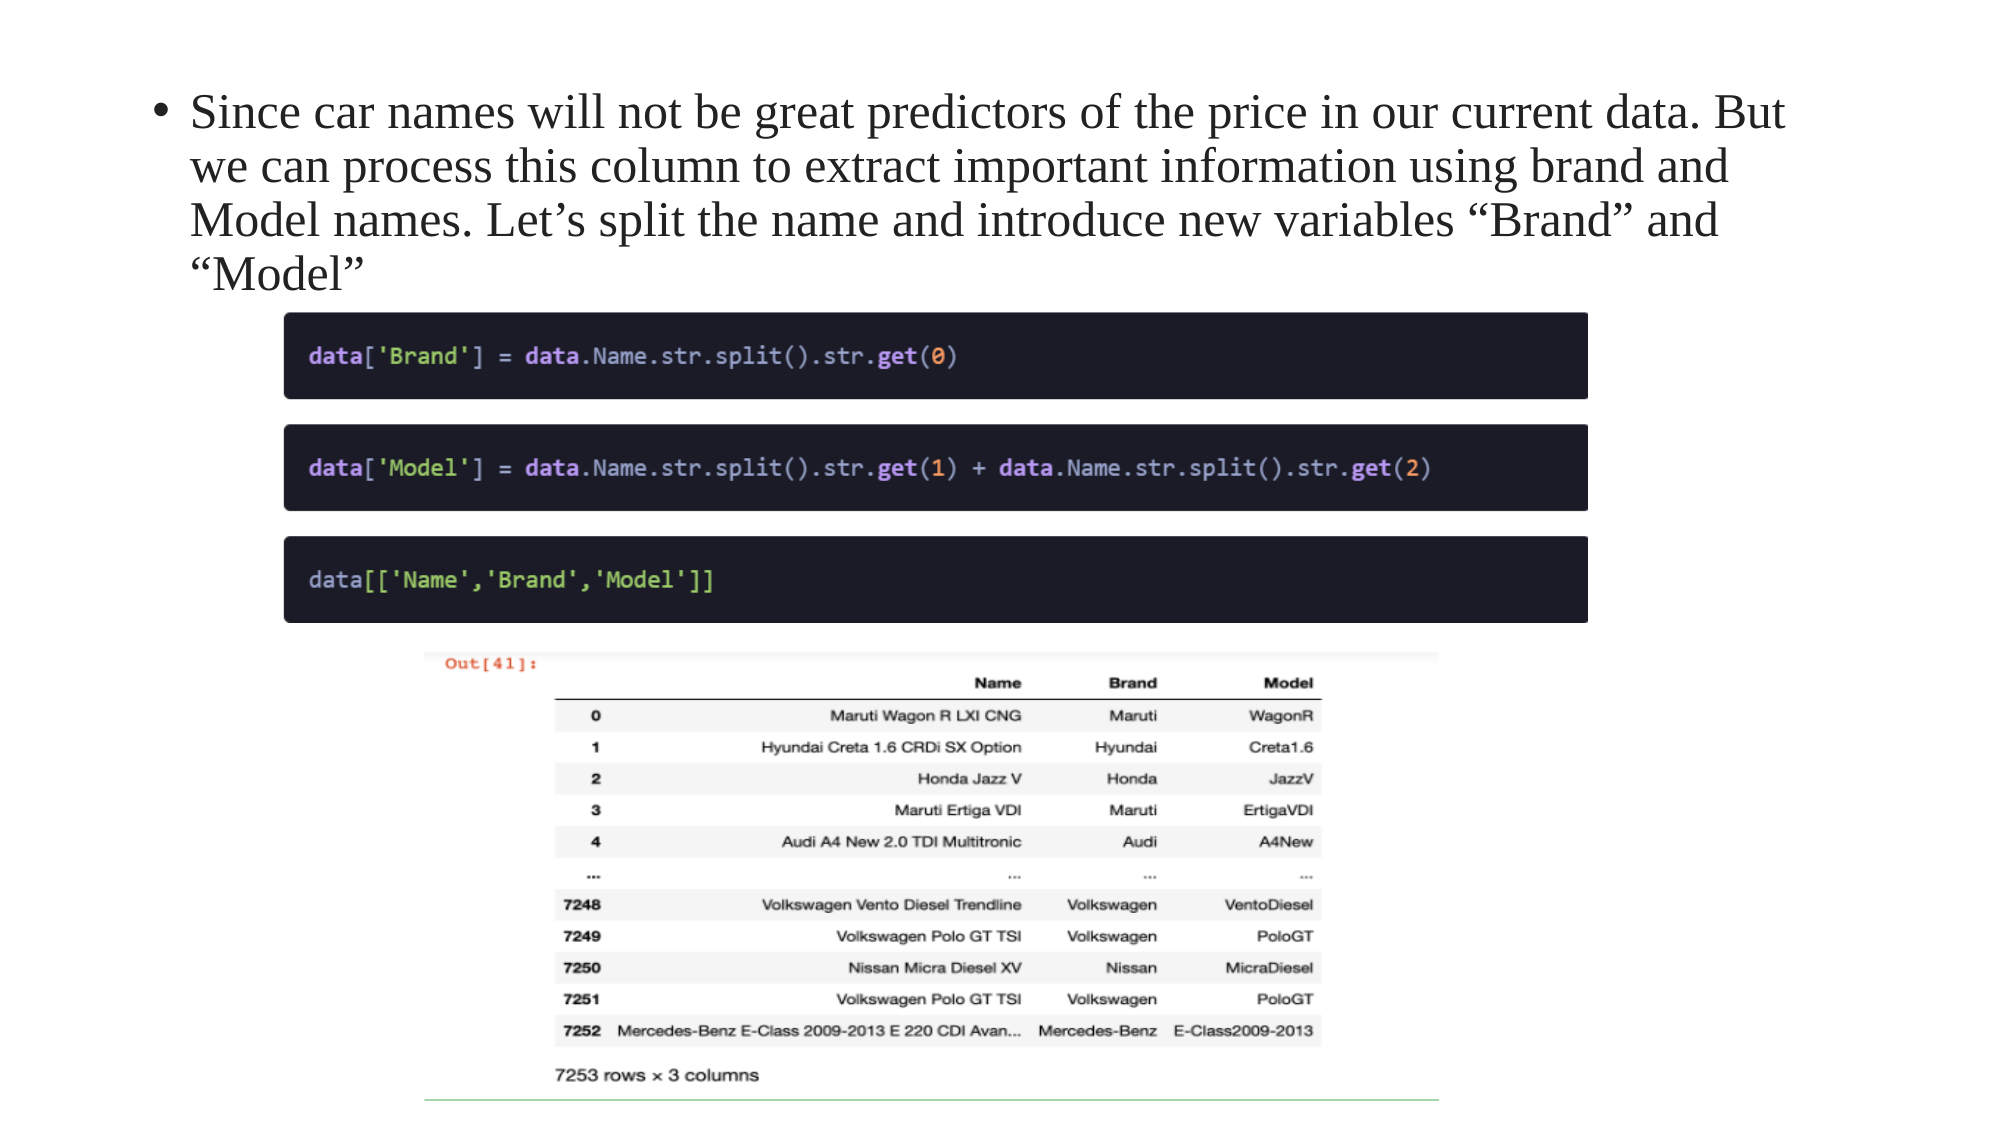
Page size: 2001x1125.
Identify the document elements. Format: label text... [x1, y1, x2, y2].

picture [401, 649, 1439, 1102]
picture [259, 305, 1588, 623]
list Since car names will not be great predictors of the price in our current data. But we can process this column to extract important information using brand and Model names. Let’s split the name and introduce new variables “Brand” and “Model” [137, 77, 1863, 1014]
